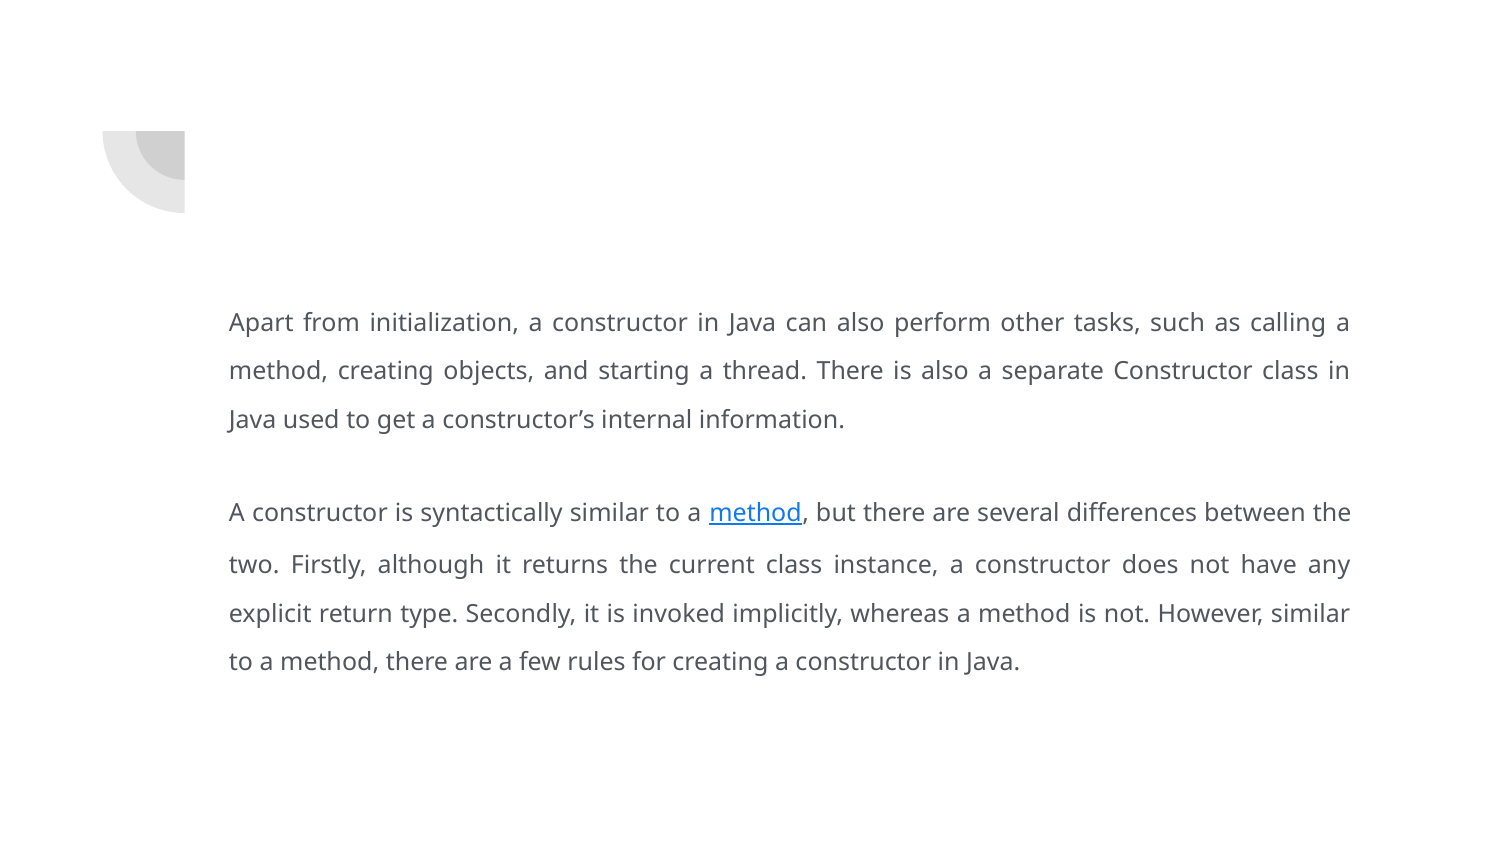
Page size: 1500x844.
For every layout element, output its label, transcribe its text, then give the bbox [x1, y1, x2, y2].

list Apart from initialization, a constructor in Java can also perform other tasks, such as calling a method, creating objects, and starting a thread. There is also a separate Constructor class in Java used to get a constructor’s internal information. A constructor is syntactically similar to a method, but there are several differences between the two. Firstly, although it returns the current class instance, a constructor does not have any explicit return type. Secondly, it is invoked implicitly, whereas a method is not. However, similar to a method, there are a few rules for creating a constructor in Java. [213, 272, 1368, 744]
